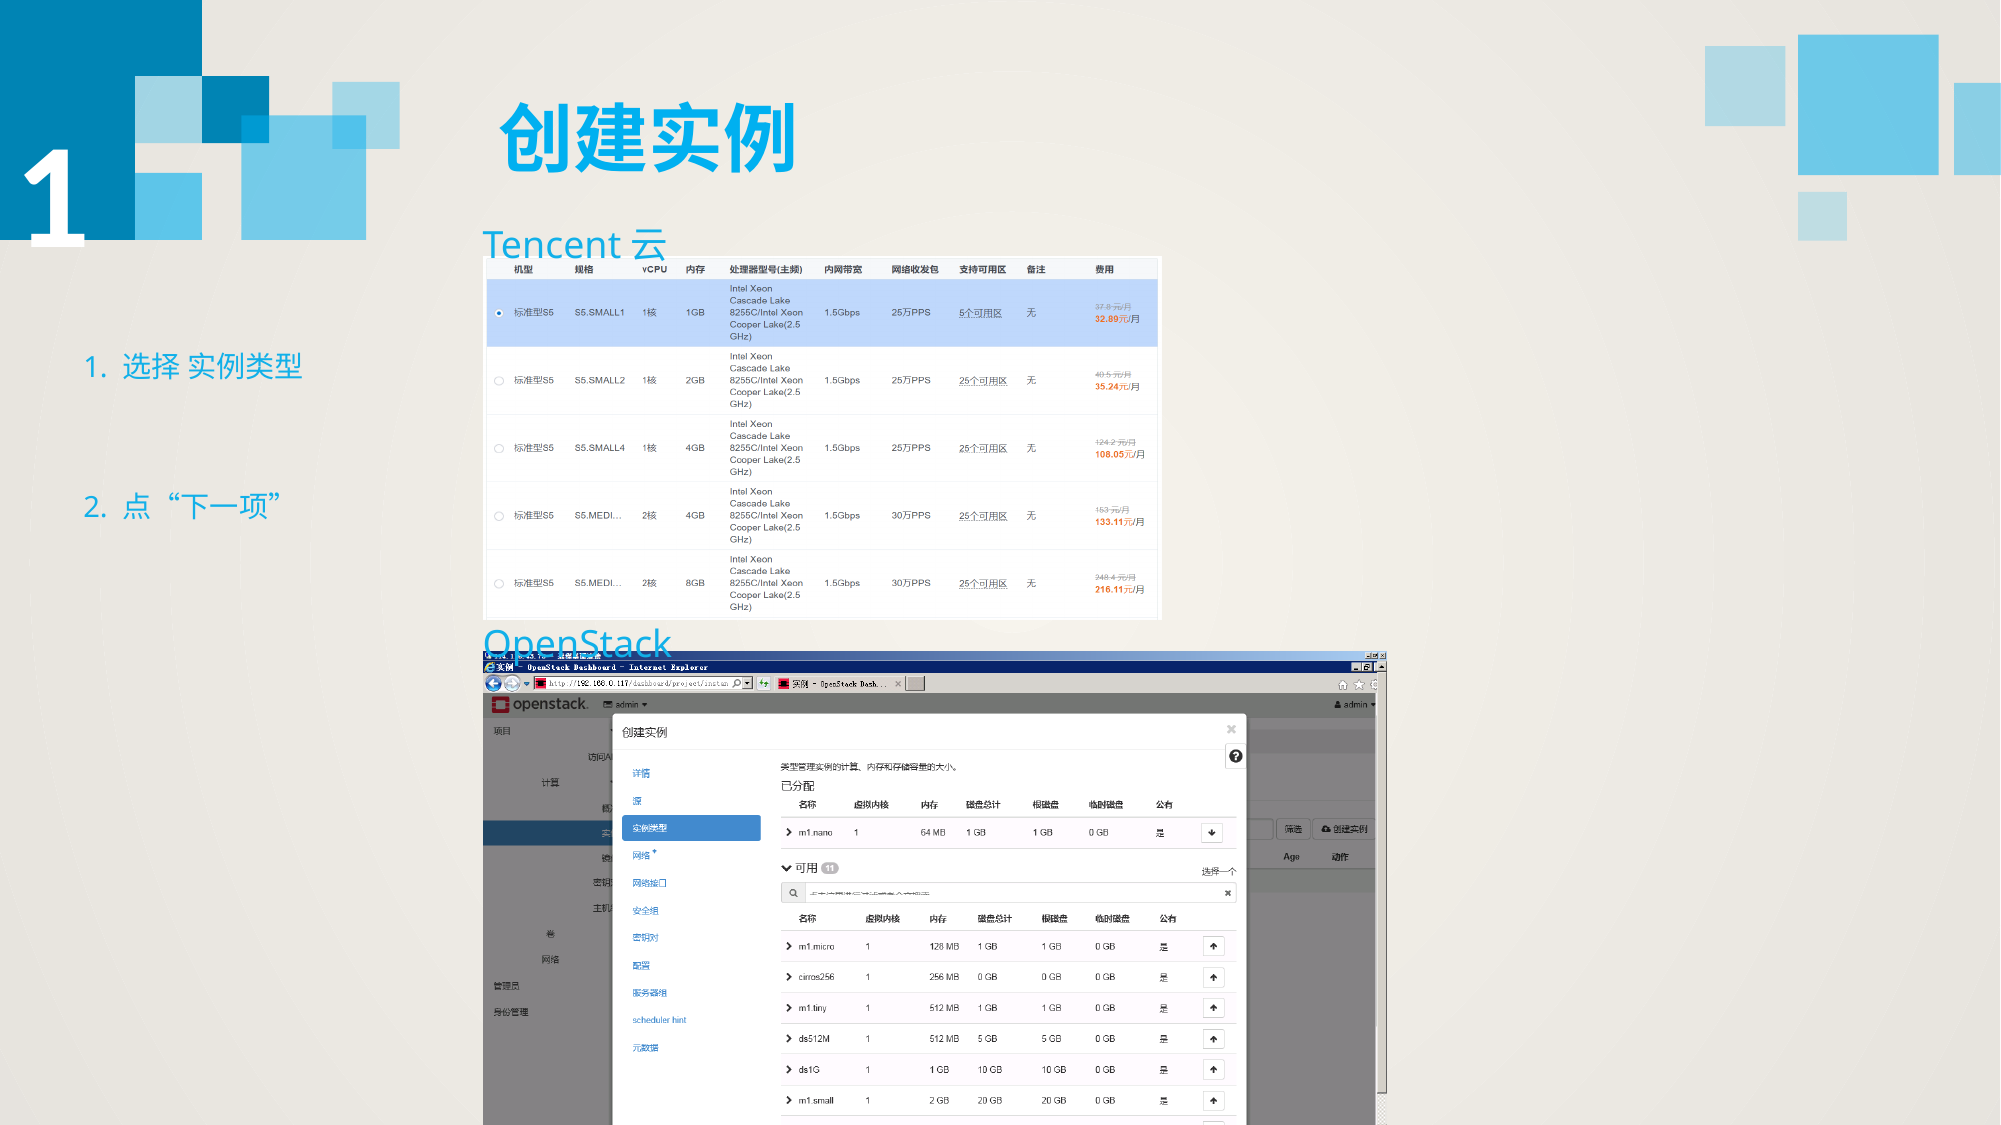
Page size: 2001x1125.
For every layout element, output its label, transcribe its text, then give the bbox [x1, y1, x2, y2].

list 1 [0, 36, 111, 288]
picture [483, 256, 1163, 621]
list 1. 选择 实例类型 2. 点“下一项” [68, 341, 478, 731]
text_box OpenStack [467, 612, 1533, 673]
text_box Tencent云 [467, 213, 1533, 274]
picture [483, 651, 1388, 1125]
list 创建实例 [483, 56, 1134, 190]
